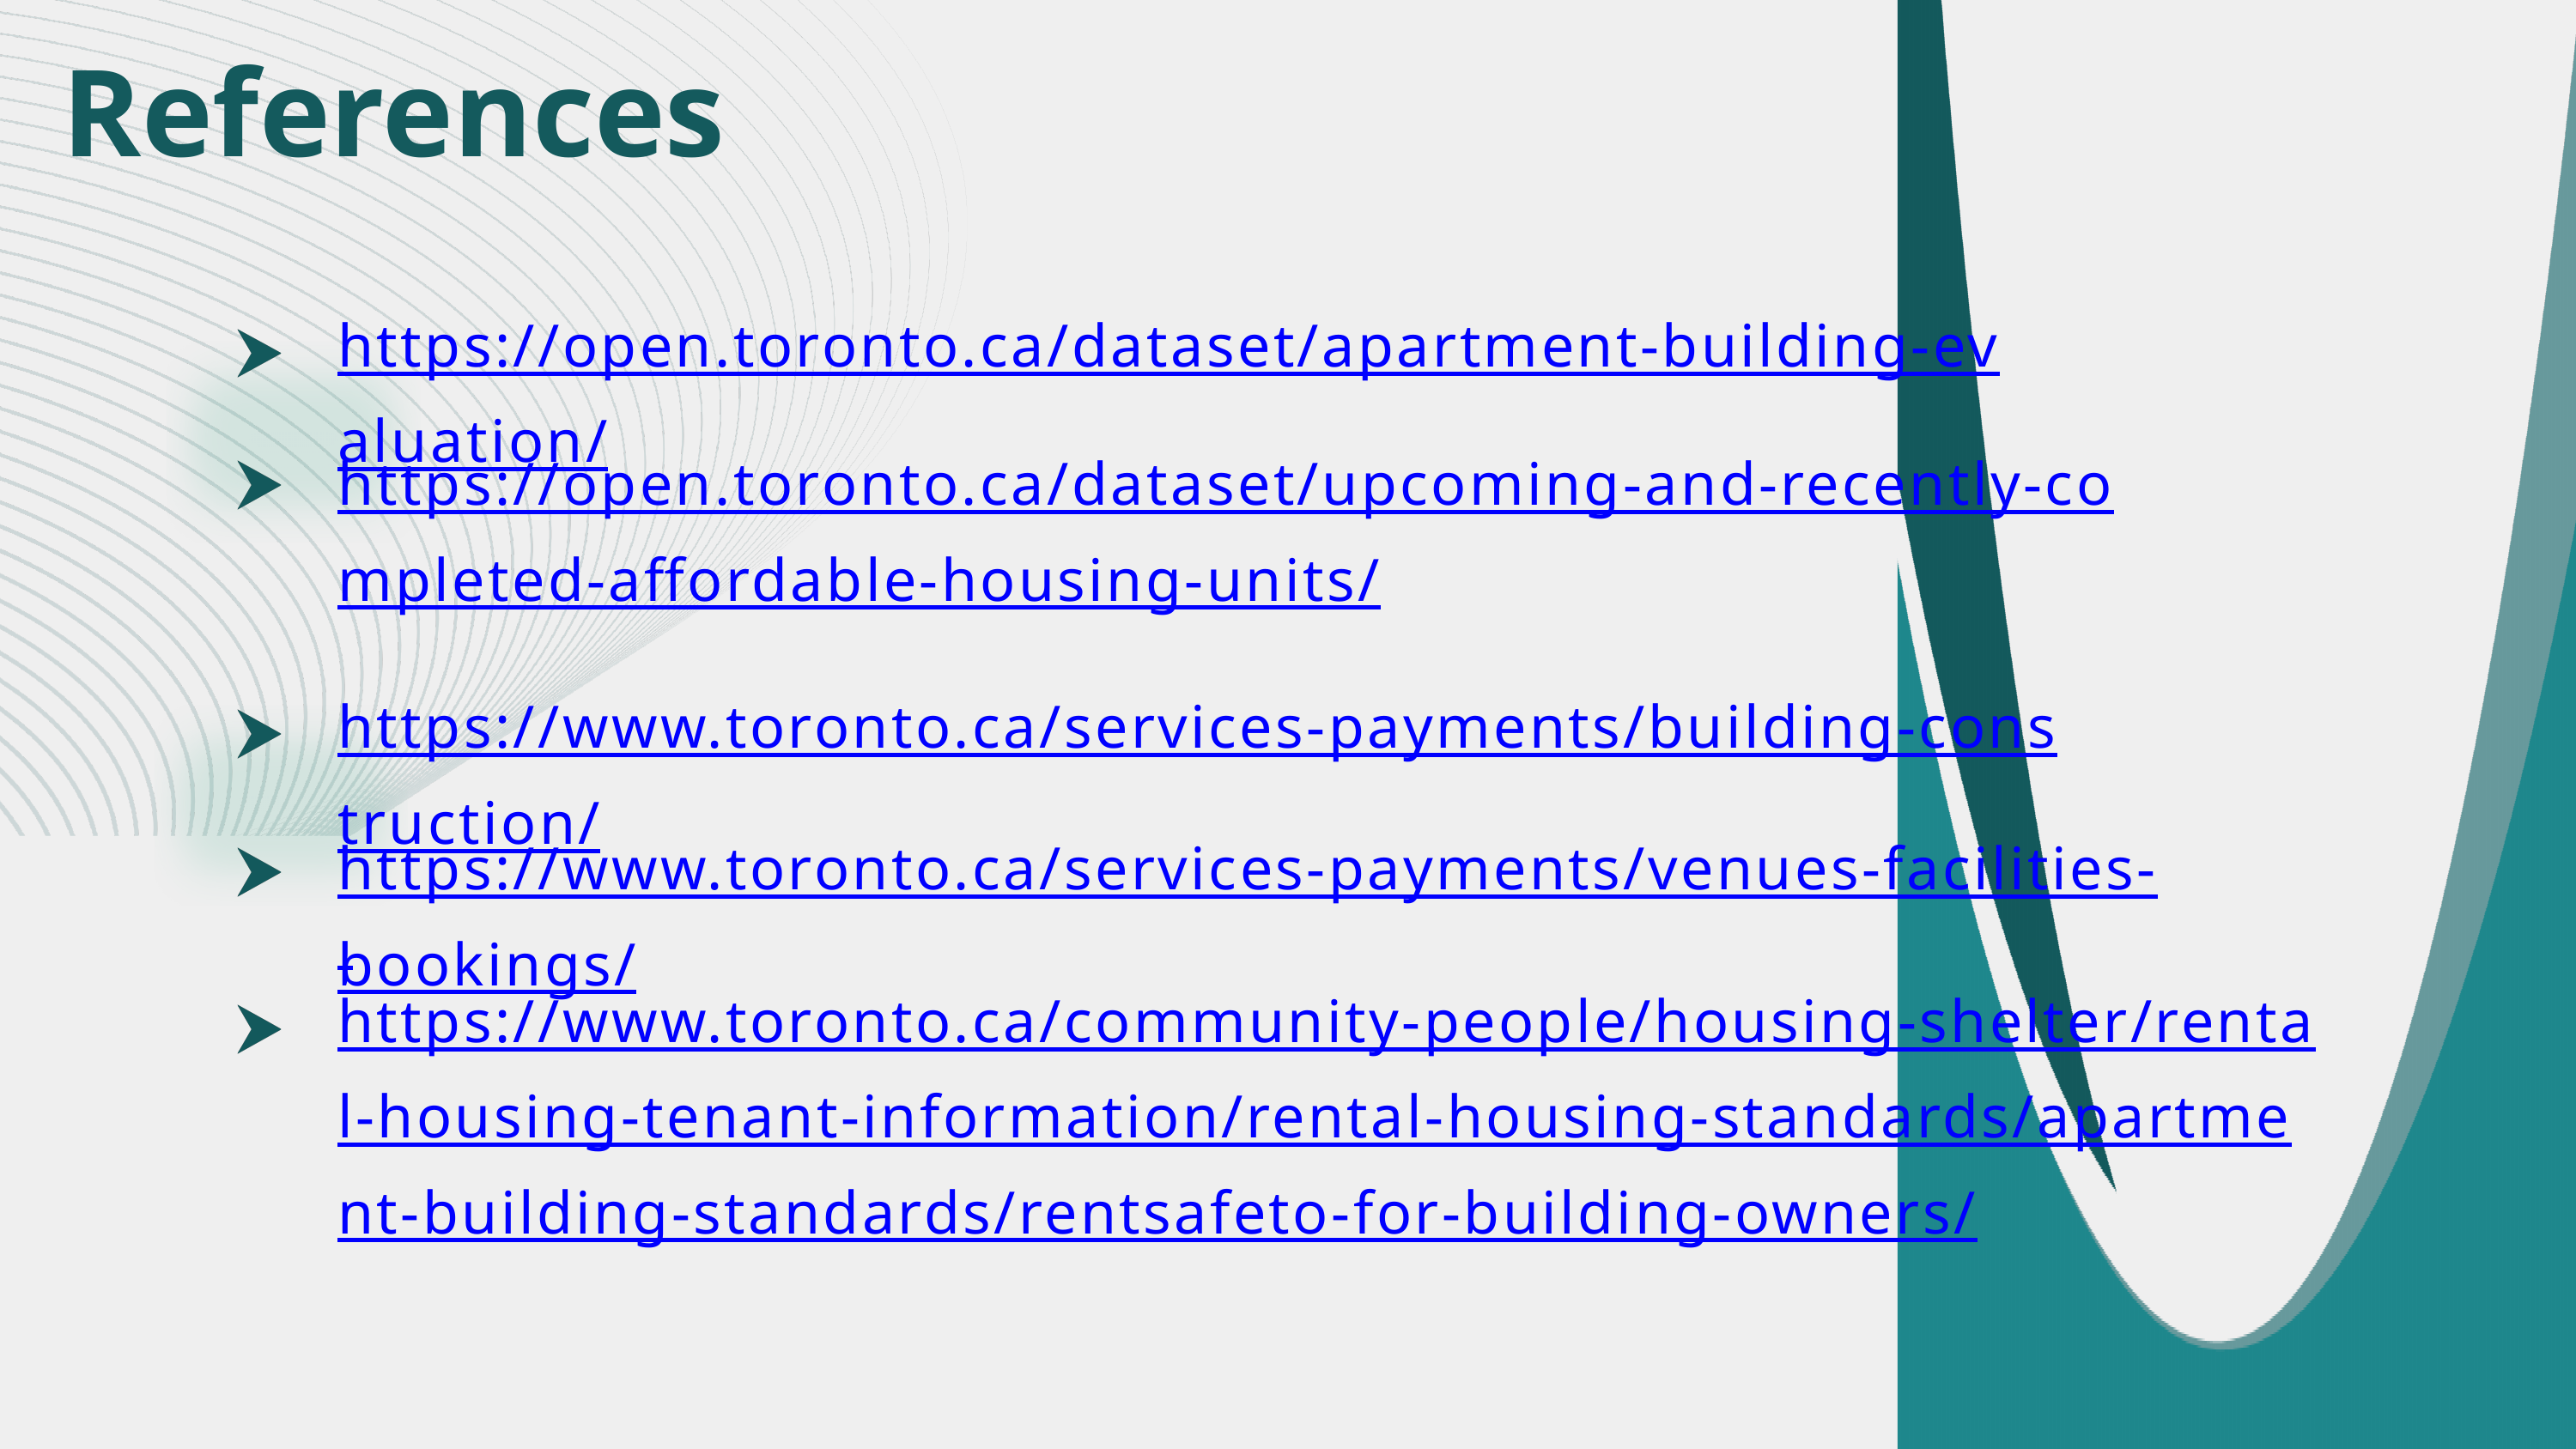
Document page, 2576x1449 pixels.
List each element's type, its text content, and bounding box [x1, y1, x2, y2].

text_box [237, 1004, 282, 1054]
text_box [237, 329, 282, 379]
text_box [154, 705, 337, 906]
text_box [1897, 0, 2576, 1449]
text_box References [62, 68, 774, 181]
text_box https://open.toronto.ca/dataset/apartment-building-evaluation/ [337, 271, 2012, 389]
text_box [237, 460, 282, 510]
text_box [237, 847, 282, 897]
text_box https://www.toronto.ca/services-payments/venues-facilities-bookings/ [337, 794, 2199, 912]
text_box [166, 341, 421, 543]
text_box https://open.toronto.ca/dataset/upcoming-and-recently-completed-affordable-housing-units/ [337, 409, 2134, 527]
text_box https://www.toronto.ca/community-people/housing-shelter/rental-housing-tenant-information/rental-housing-standards/apartment-building-standards/rentsafeto-for-building-owners/ [337, 946, 2322, 1064]
text_box [237, 709, 282, 759]
text_box [0, 0, 968, 836]
text_box https://www.toronto.ca/services-payments/building-construction/ [337, 652, 2081, 887]
